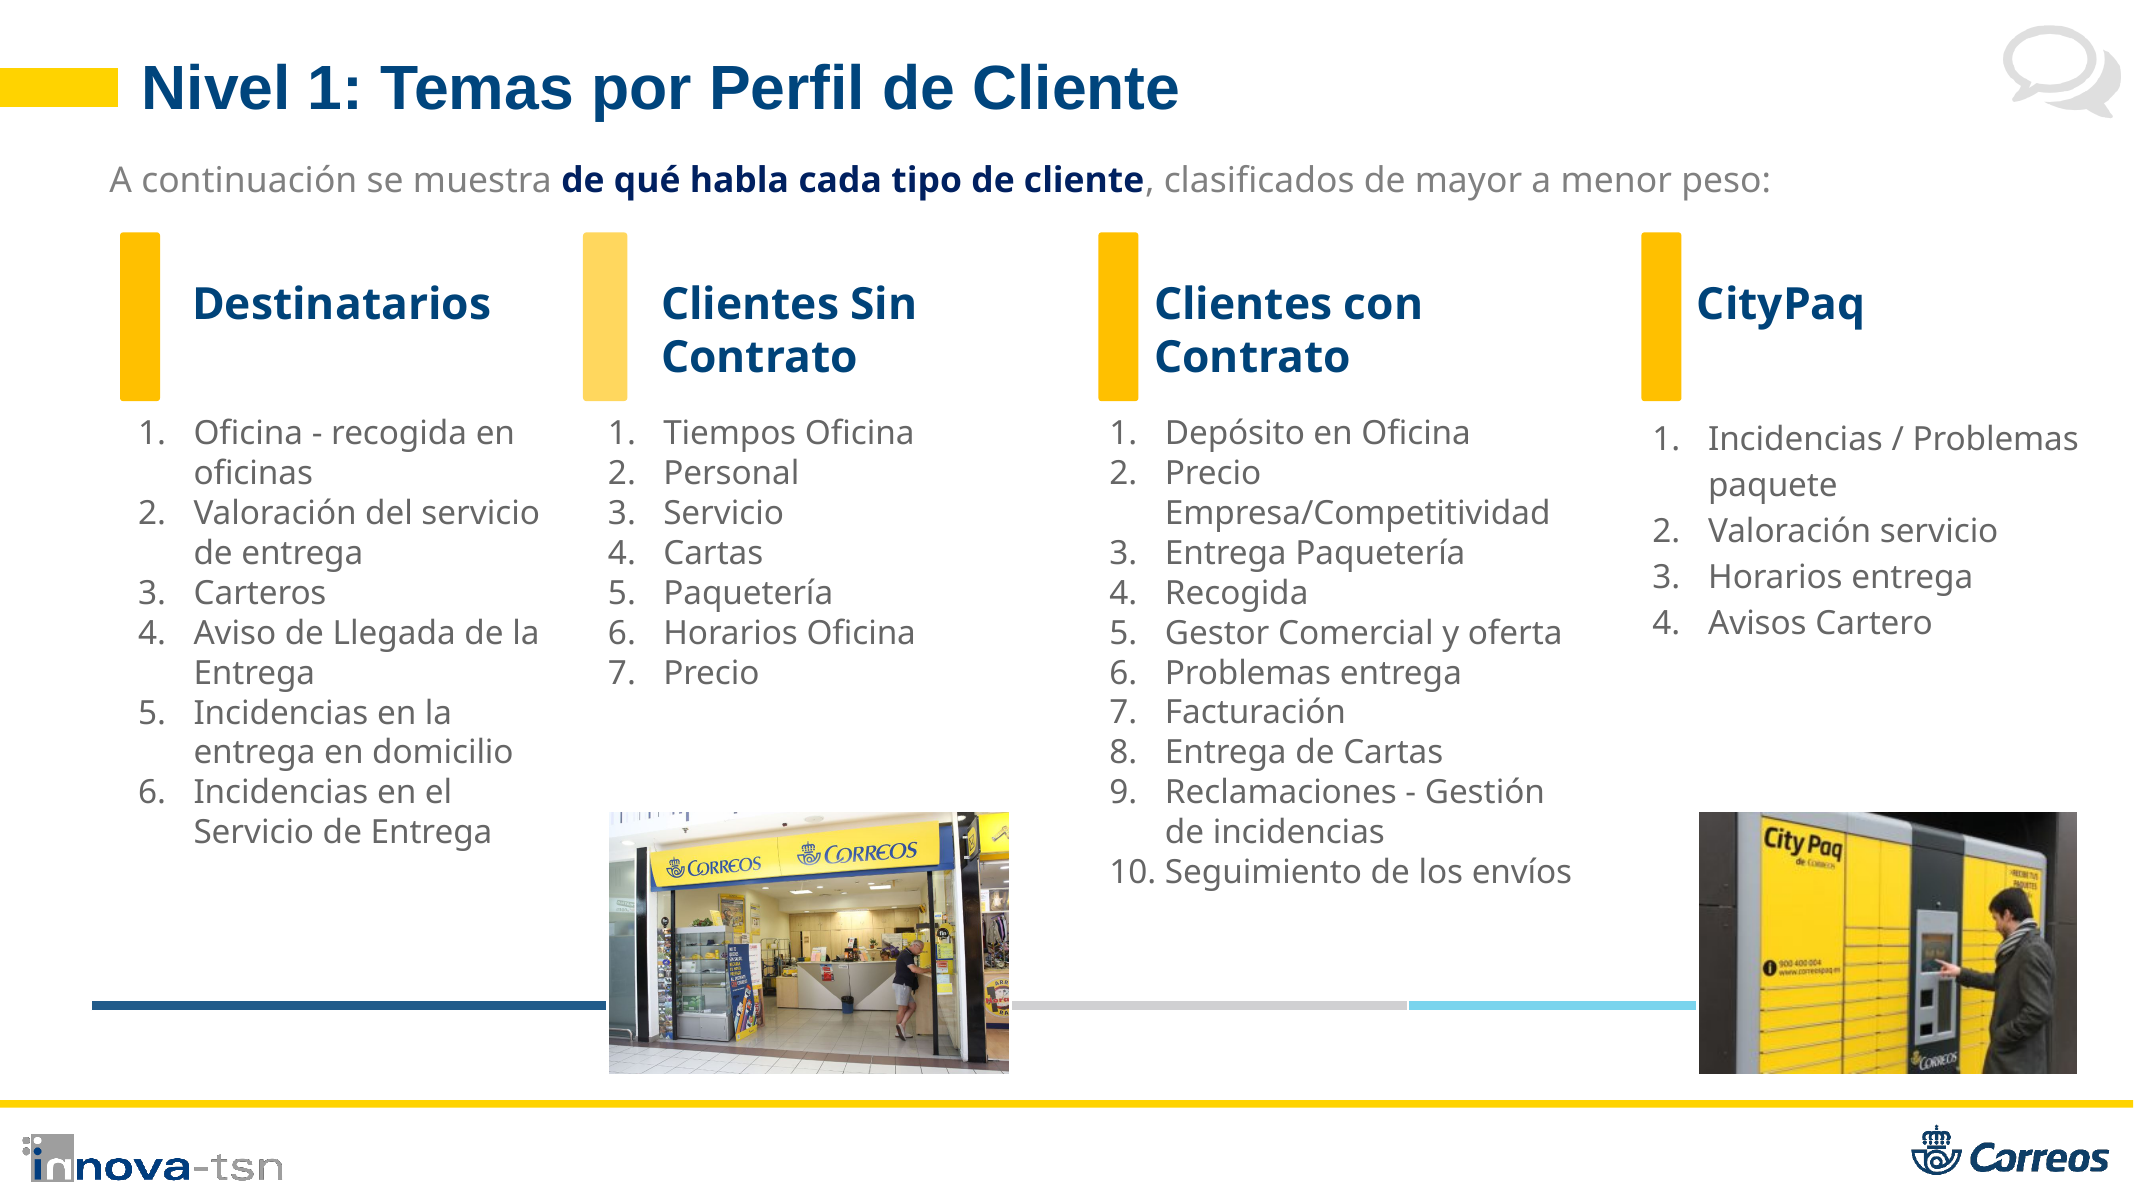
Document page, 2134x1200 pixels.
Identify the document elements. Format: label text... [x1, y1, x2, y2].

text_box Destinatarios [191, 274, 582, 329]
text_box A continuación se muestra de qué habla cada tipo de cliente, clasificados de mayor a menor peso: [93, 140, 2067, 202]
text_box Incidencias / Problemas paquete Valoración servicio Horarios entrega Avisos Cartero [1628, 411, 2108, 700]
text_box [120, 232, 161, 402]
text_box [1014, 999, 1408, 1011]
text_box [1098, 232, 1139, 402]
text_box Depósito en Oficina Precio Empresa/Competitividad Entrega Paquetería Recogida Gestor Comercial y oferta Problemas entrega Facturación Entrega de Cartas Reclamaciones - Gestión de incidencias Seguimiento de los envíos [1084, 411, 1584, 791]
text_box [1641, 232, 1682, 402]
picture [2002, 12, 2121, 131]
text_box [91, 999, 603, 1011]
text_box CityPaq [1696, 274, 2080, 329]
picture [609, 811, 1010, 1075]
picture [1698, 811, 2078, 1075]
picture [16, 1127, 287, 1188]
text_box Clientes con Contrato [1154, 274, 1539, 329]
subtitle Nivel 1: Temas por Perfil de Cliente [141, 55, 1997, 131]
text_box Oficina - recogida en oficinas Valoración del servicio de entrega Carteros Aviso de Llegada de la Entrega Incidencias en la entrega en domicilio Incidencias en el Servicio de Entrega [113, 411, 558, 700]
text_box Tiempos Oficina Personal Servicio Cartas Paquetería Horarios Oficina Precio [583, 411, 1133, 700]
picture [1886, 1099, 2134, 1200]
text_box Clientes Sin Contrato [661, 274, 1052, 329]
text_box [1408, 999, 1693, 1011]
text_box [582, 232, 628, 402]
